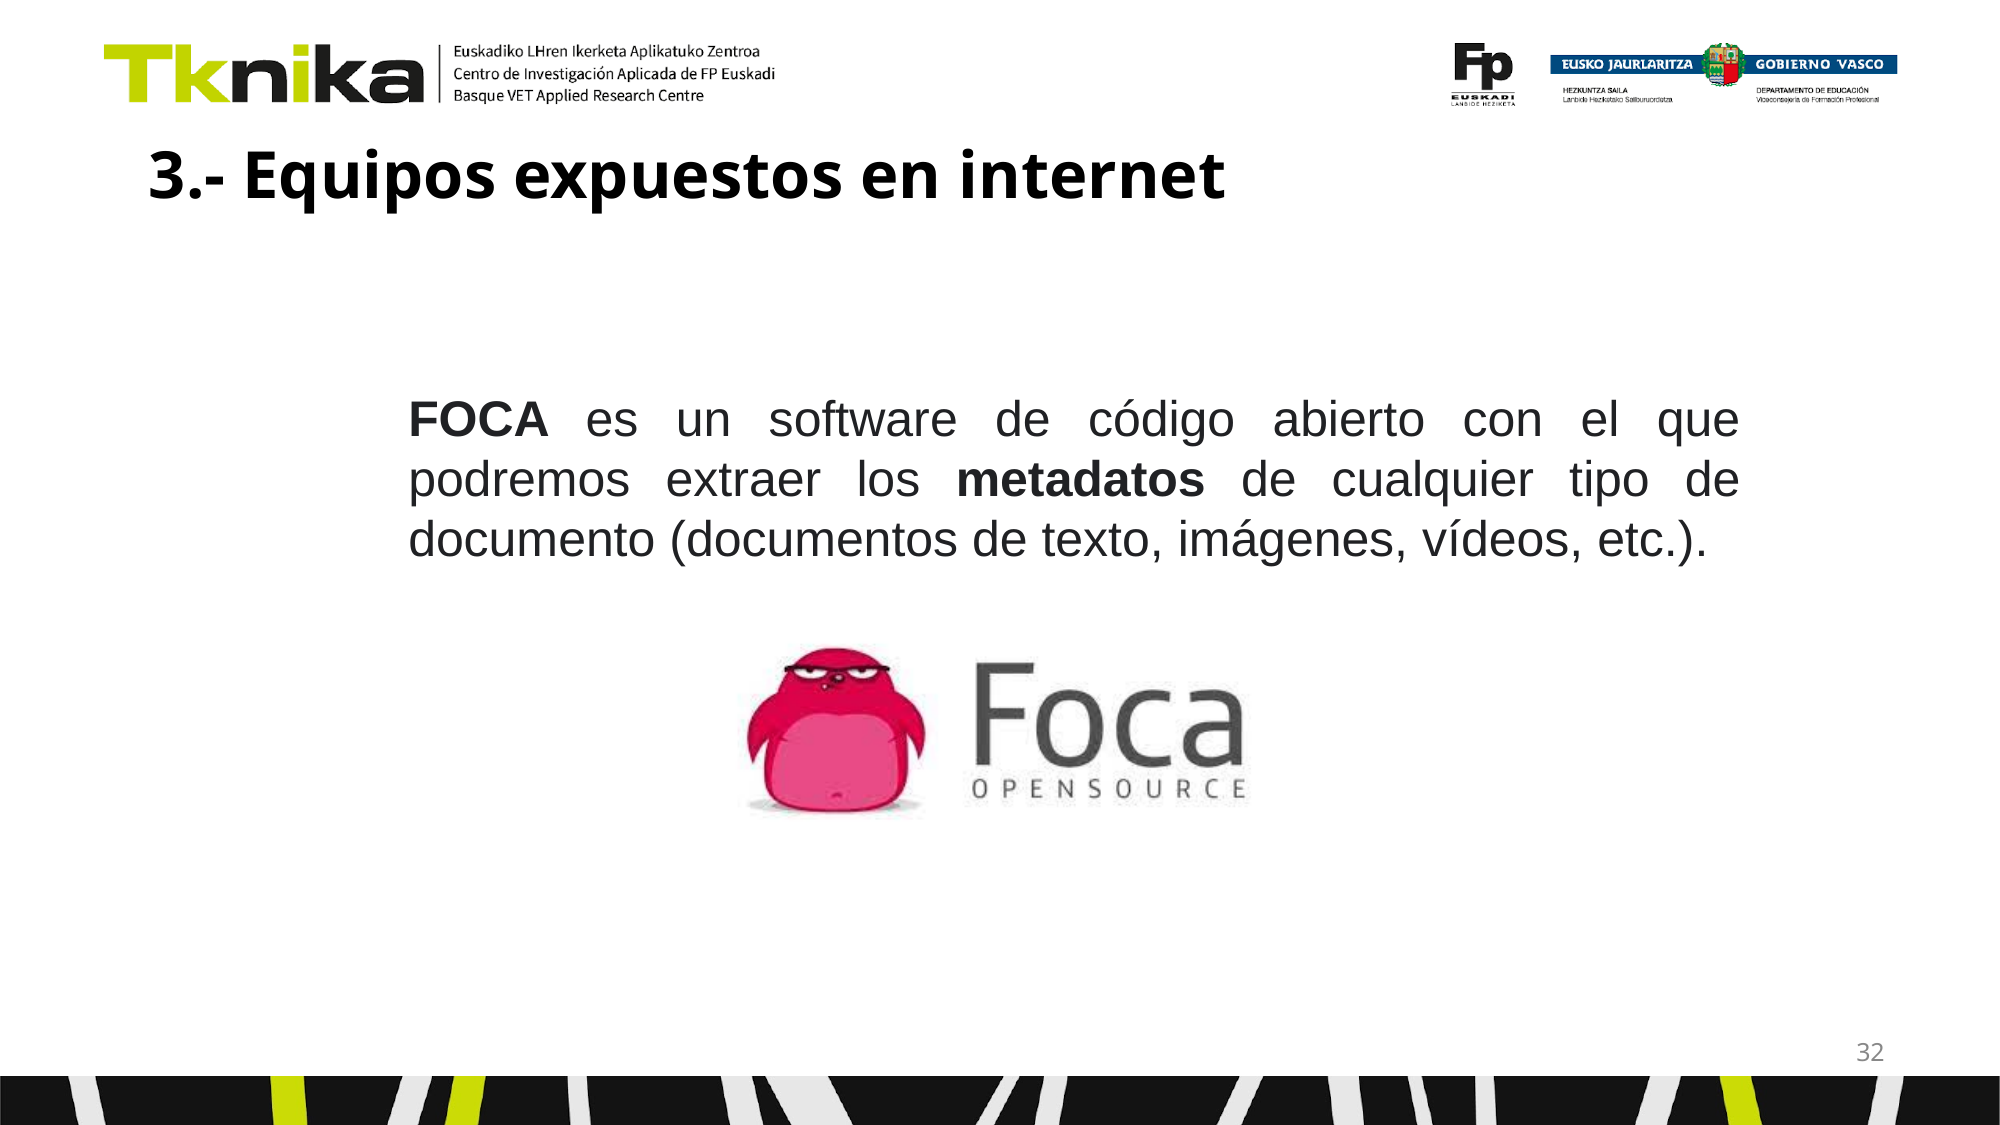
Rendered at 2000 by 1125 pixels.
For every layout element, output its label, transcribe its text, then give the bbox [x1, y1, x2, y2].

picture [712, 619, 1287, 834]
picture [102, 42, 1898, 106]
slide_number ‹#› [1433, 1023, 1900, 1084]
title 3.- Equipos expuestos en internet [41, 125, 1335, 220]
text_box FOCA es un software de código abierto con el que podremos extraer los metadatos de cualquier tipo de documento (documentos de texto, imágenes, vídeos, etc.). [393, 371, 1756, 582]
picture [0, 1076, 2000, 1125]
